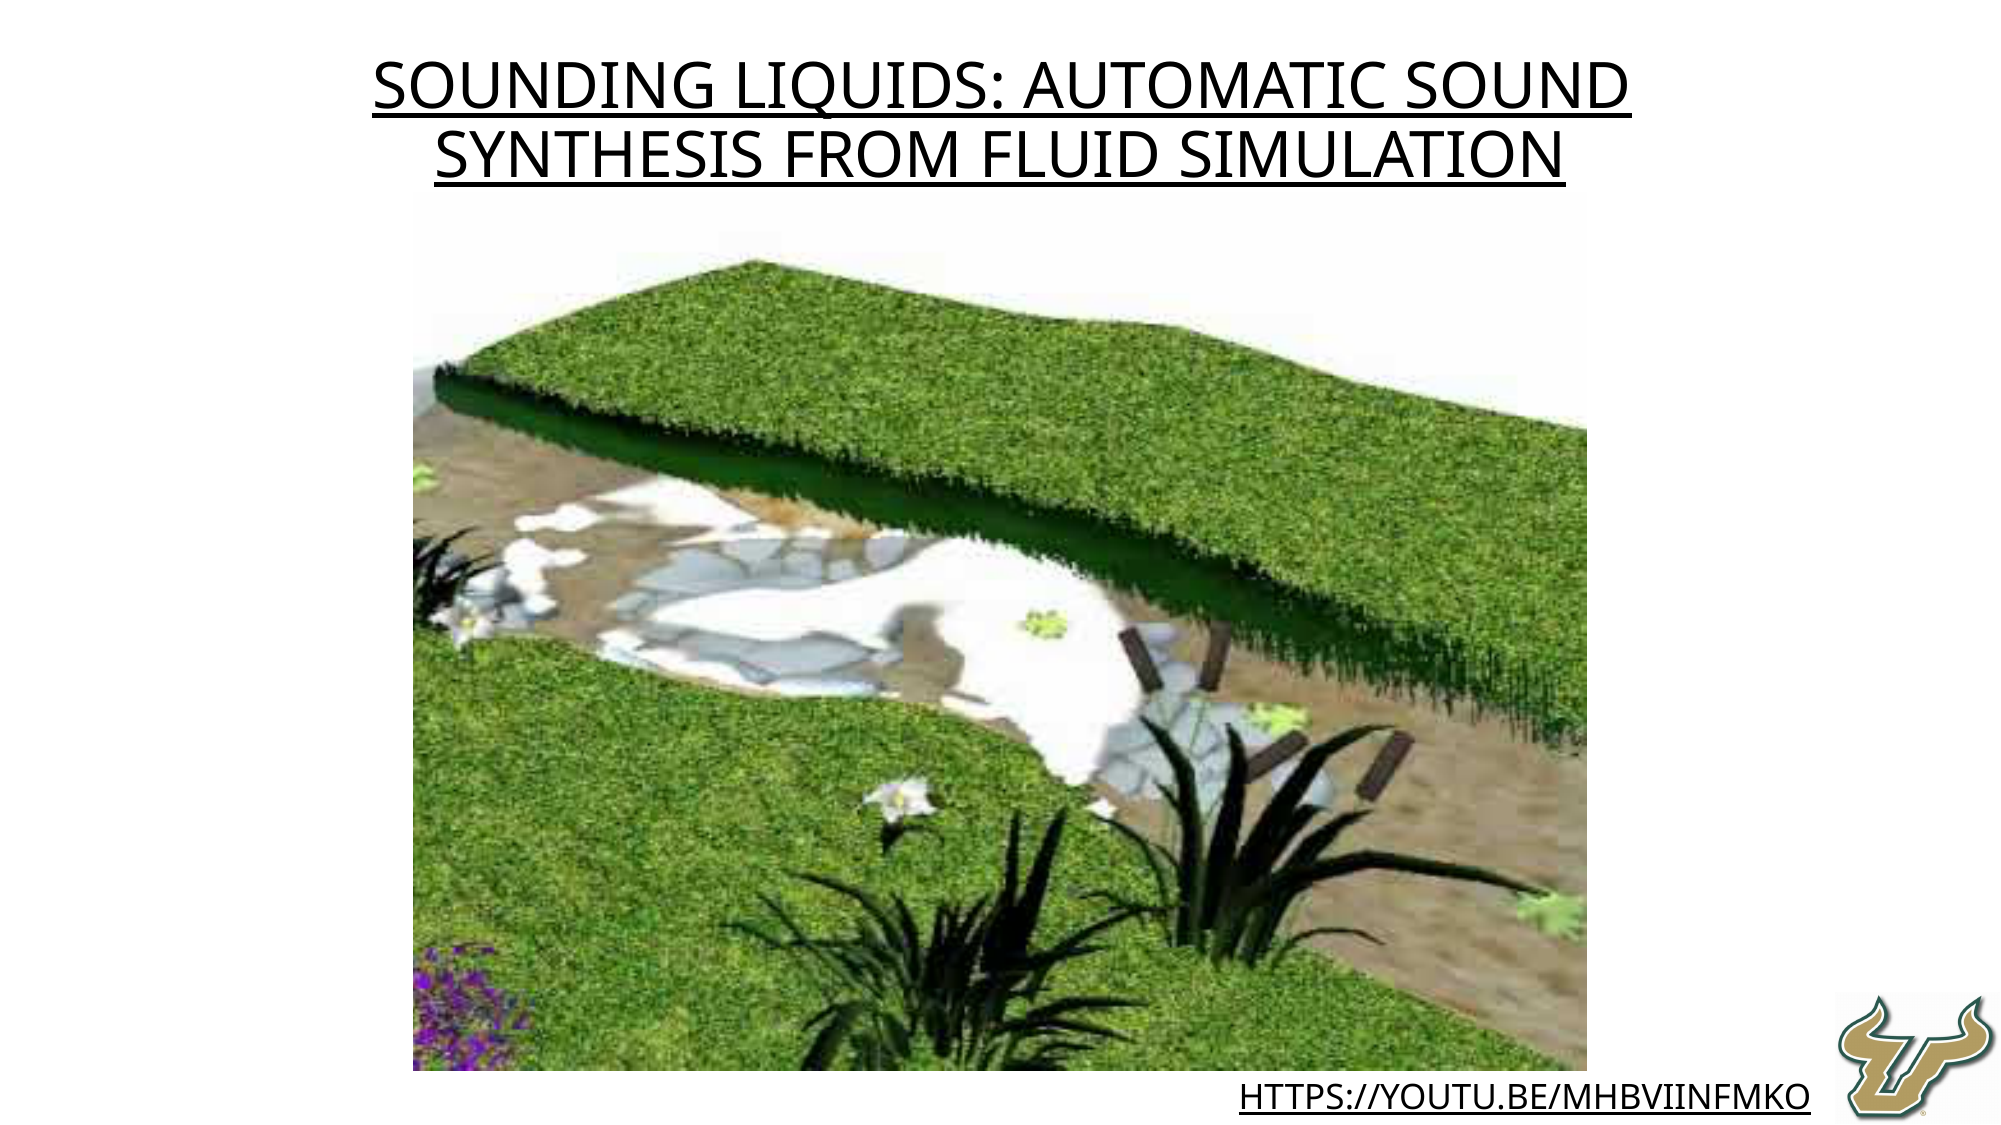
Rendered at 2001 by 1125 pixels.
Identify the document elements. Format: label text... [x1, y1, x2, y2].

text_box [412, 191, 1588, 1072]
picture [1835, 992, 2000, 1124]
list https://youtu.be/MHBViinfmKo [780, 1072, 1835, 1125]
list Sounding Liquids: Automatic Sound Synthesis from Fluid Simulation [261, 43, 1739, 200]
